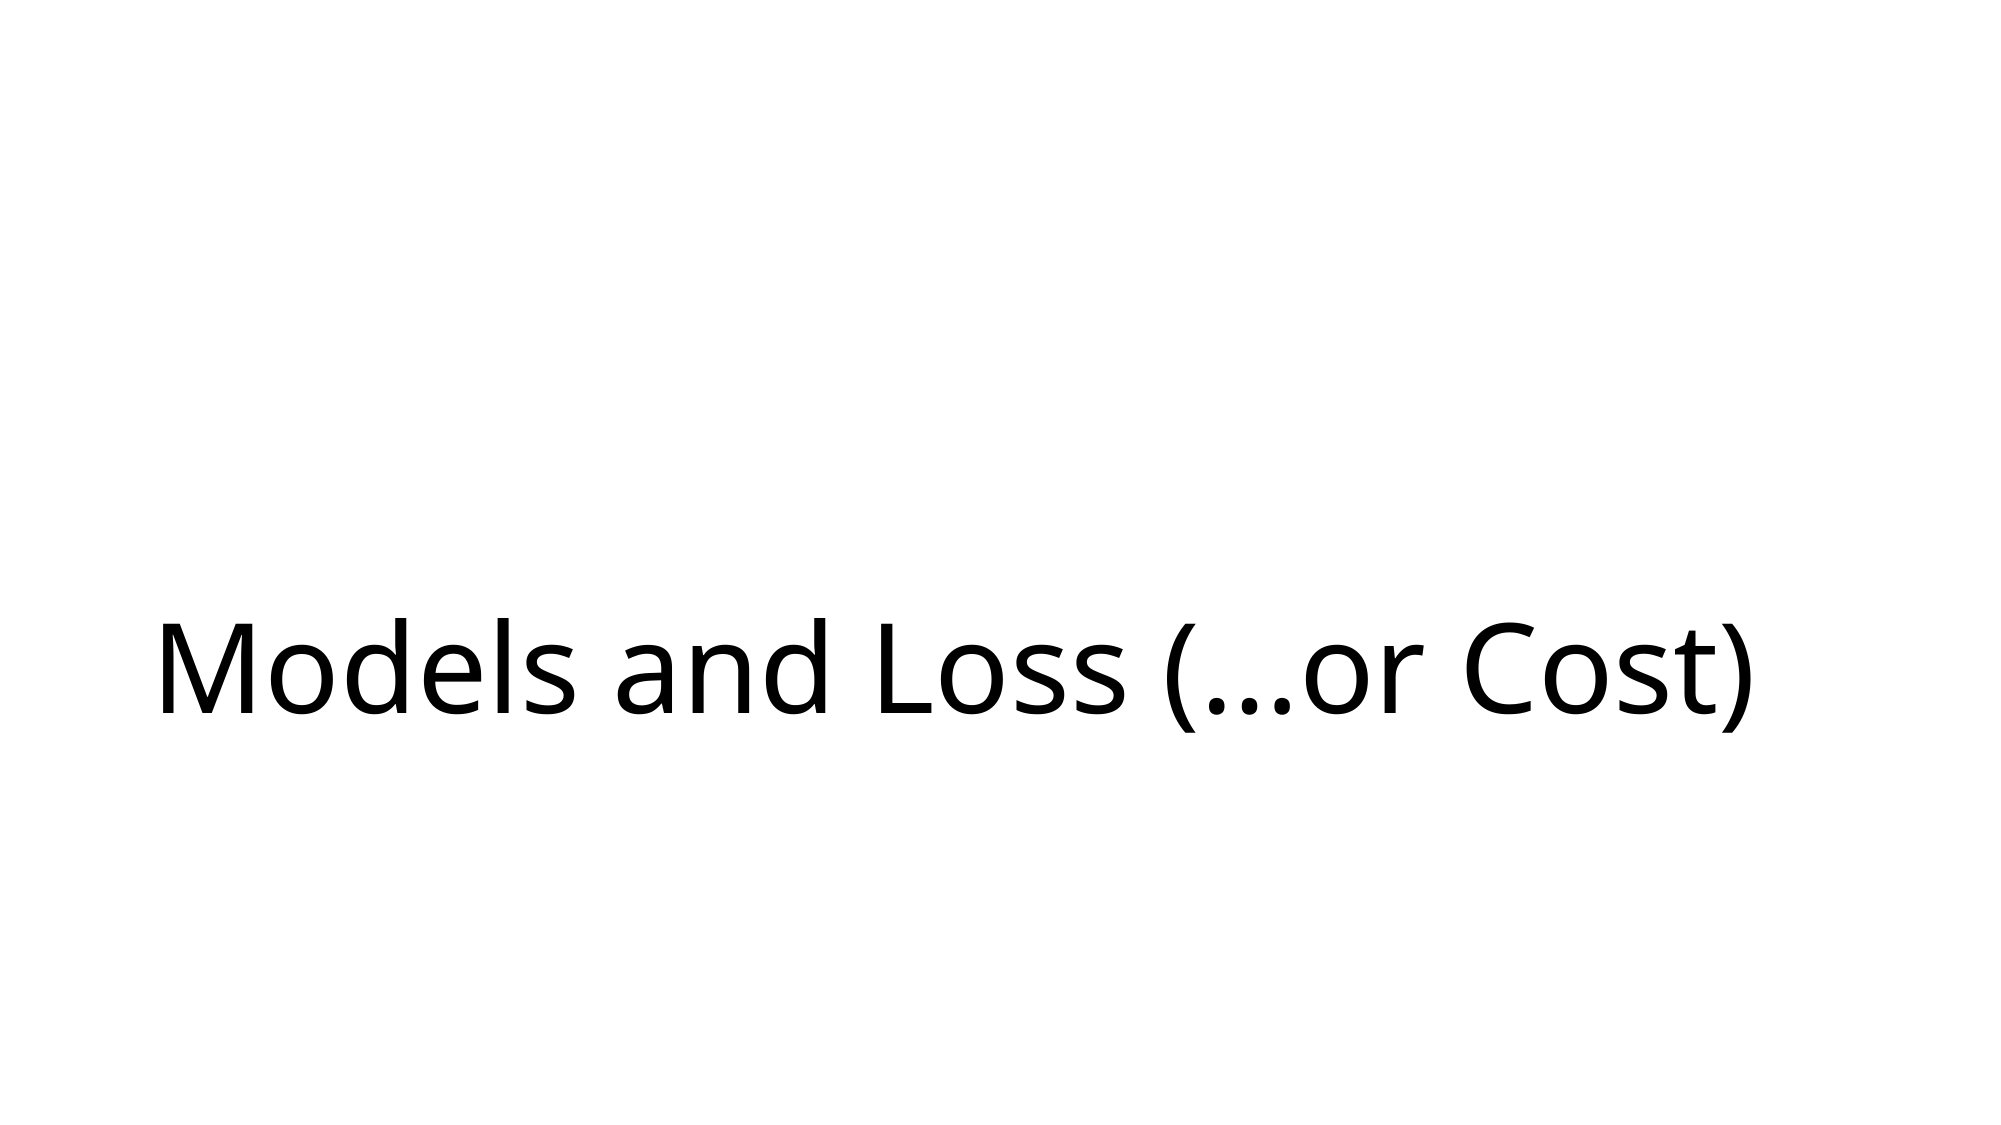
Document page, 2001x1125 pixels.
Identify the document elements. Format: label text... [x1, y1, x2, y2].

title Models and Loss (…or Cost) [136, 280, 1862, 749]
